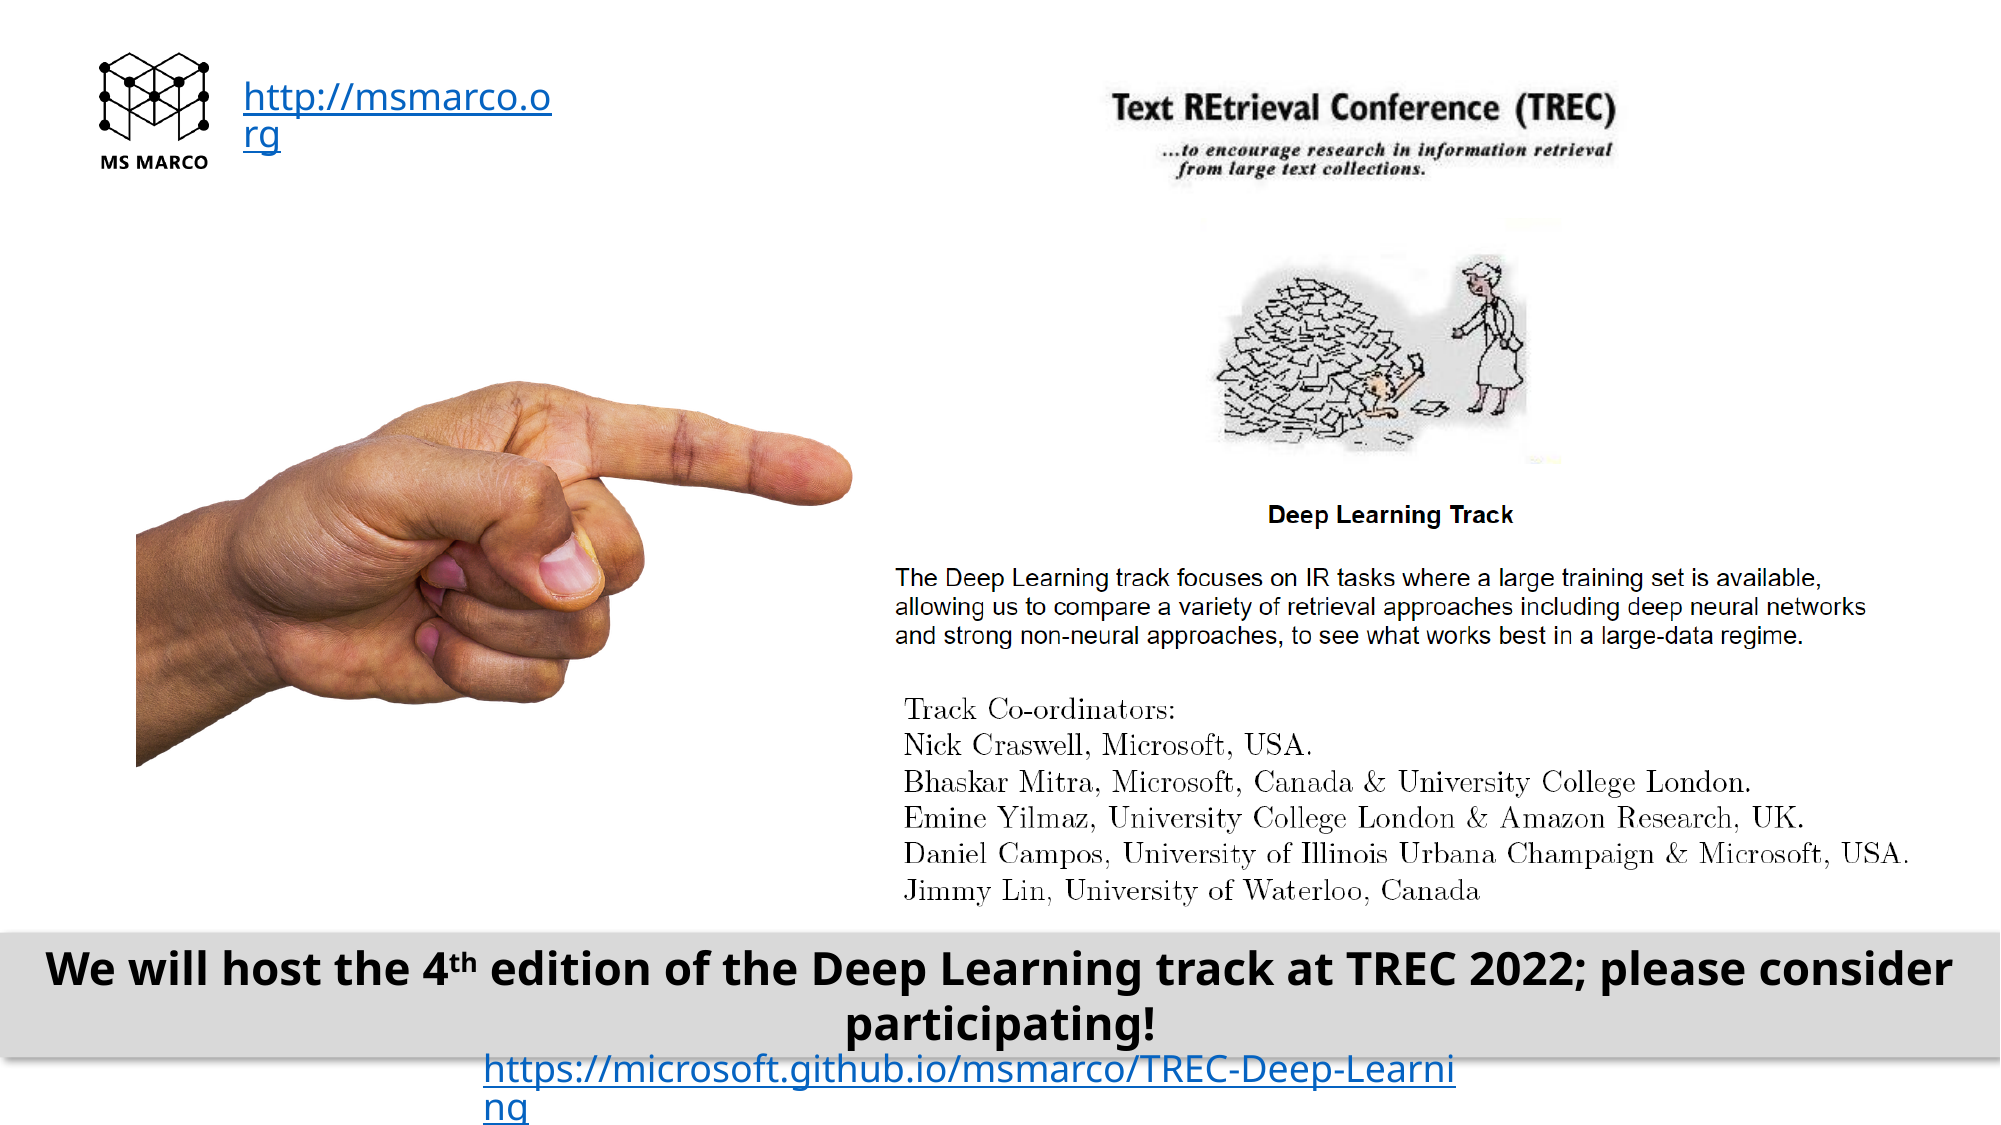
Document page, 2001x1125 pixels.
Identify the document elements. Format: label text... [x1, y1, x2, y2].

picture [99, 52, 209, 169]
text_box http://msmarco.org [228, 65, 567, 131]
picture [1200, 218, 1562, 464]
picture [136, 227, 1914, 915]
picture [905, 56, 1772, 195]
text_box https://microsoft.github.io/msmarco/TREC-Deep-Learning [468, 1037, 1477, 1104]
text_box We will host the 4th edition of the Deep Learning track at TREC 2022; please consider participating! [0, 932, 2000, 1058]
